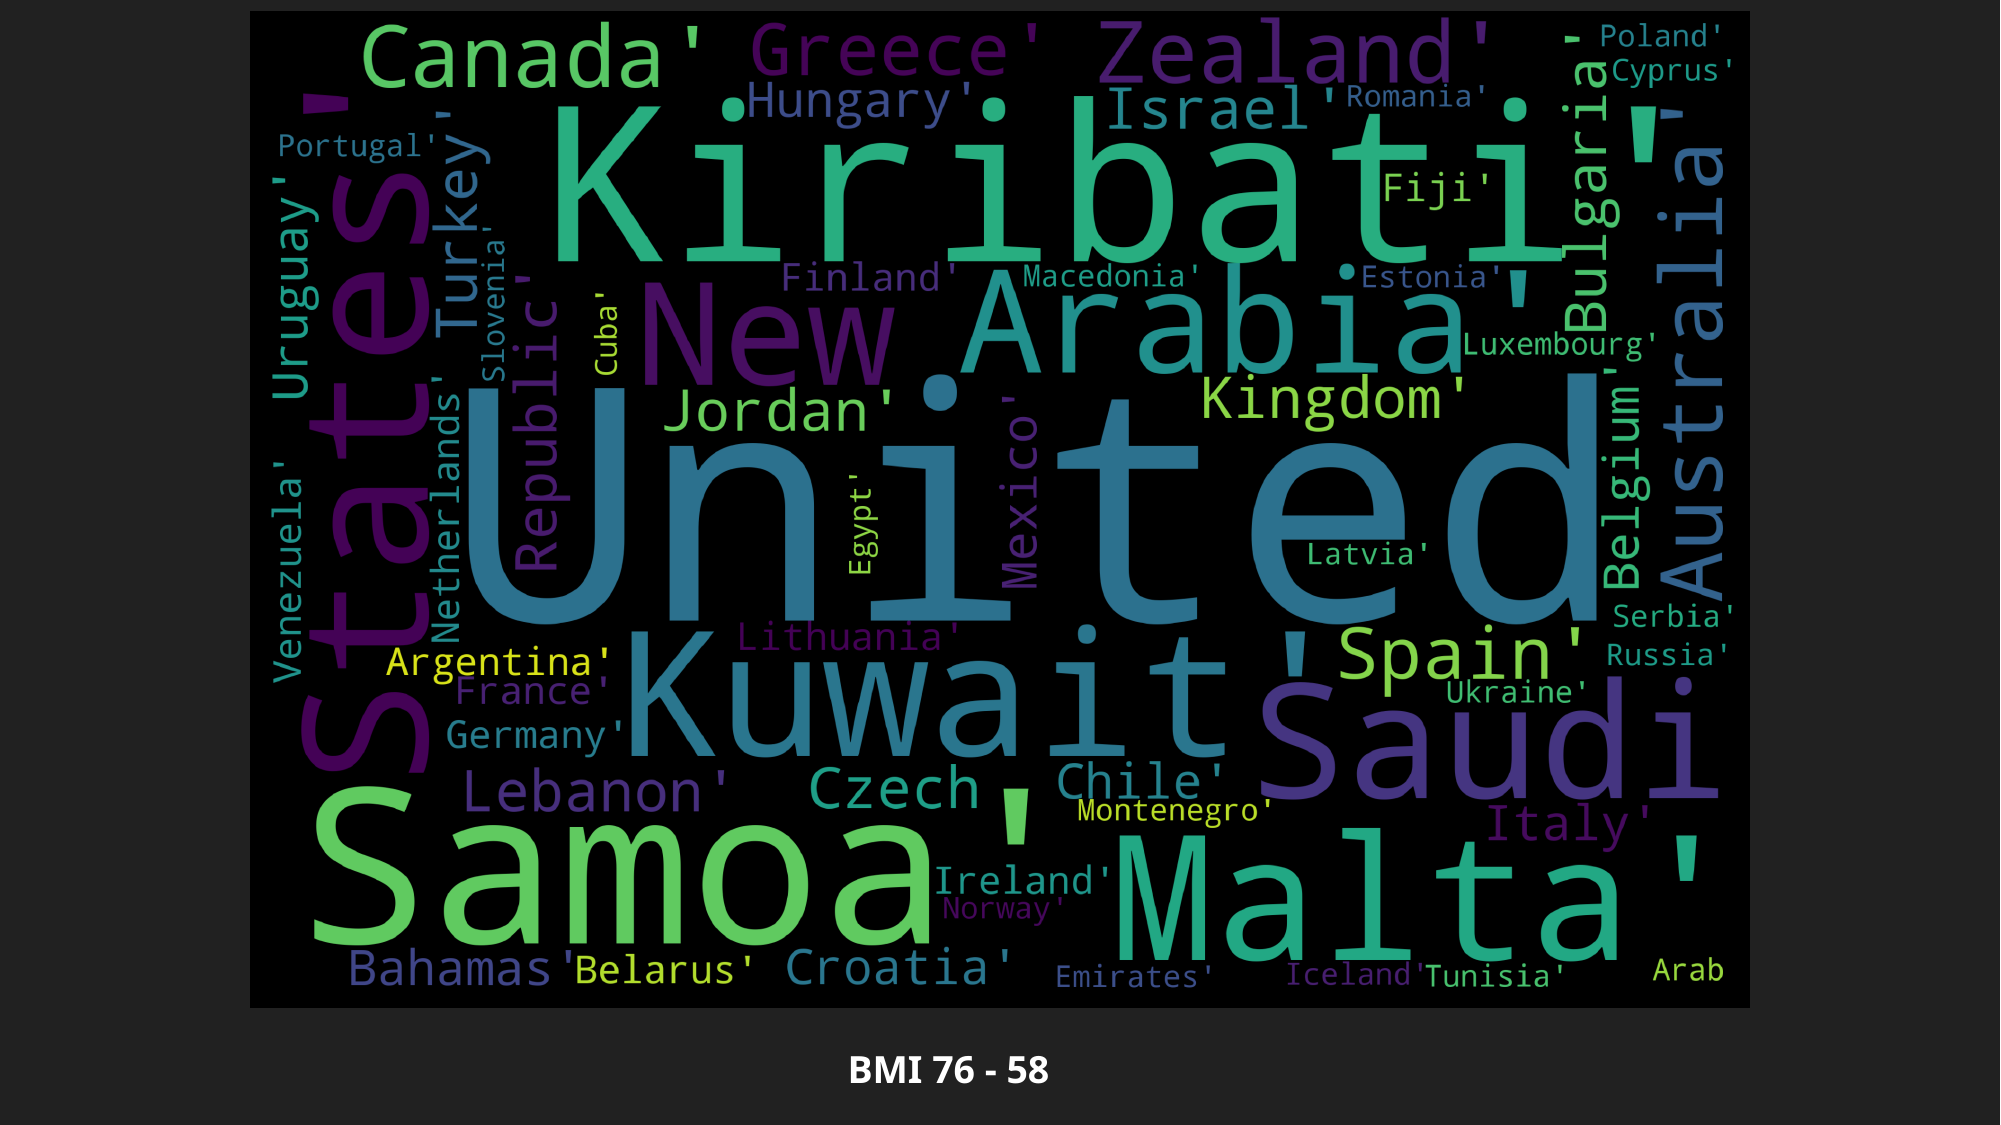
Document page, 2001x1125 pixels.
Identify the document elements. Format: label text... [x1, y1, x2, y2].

text_box BMI 76 - 58 [412, 1038, 1486, 1099]
picture [250, 11, 1750, 1009]
